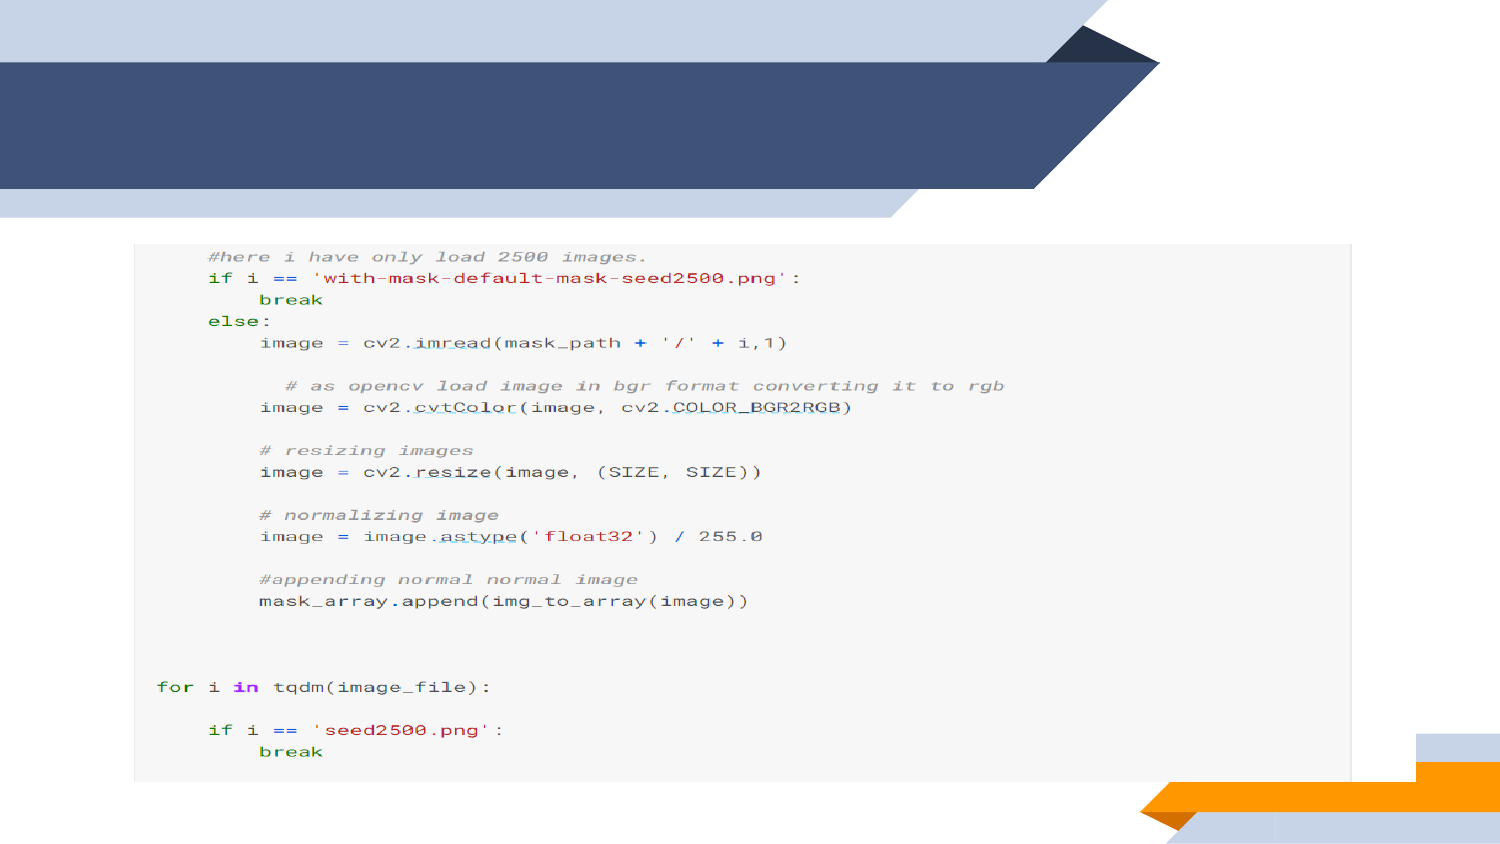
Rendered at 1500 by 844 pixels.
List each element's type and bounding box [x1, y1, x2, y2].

slide_number [1249, 760, 1494, 813]
picture [64, 244, 1416, 782]
